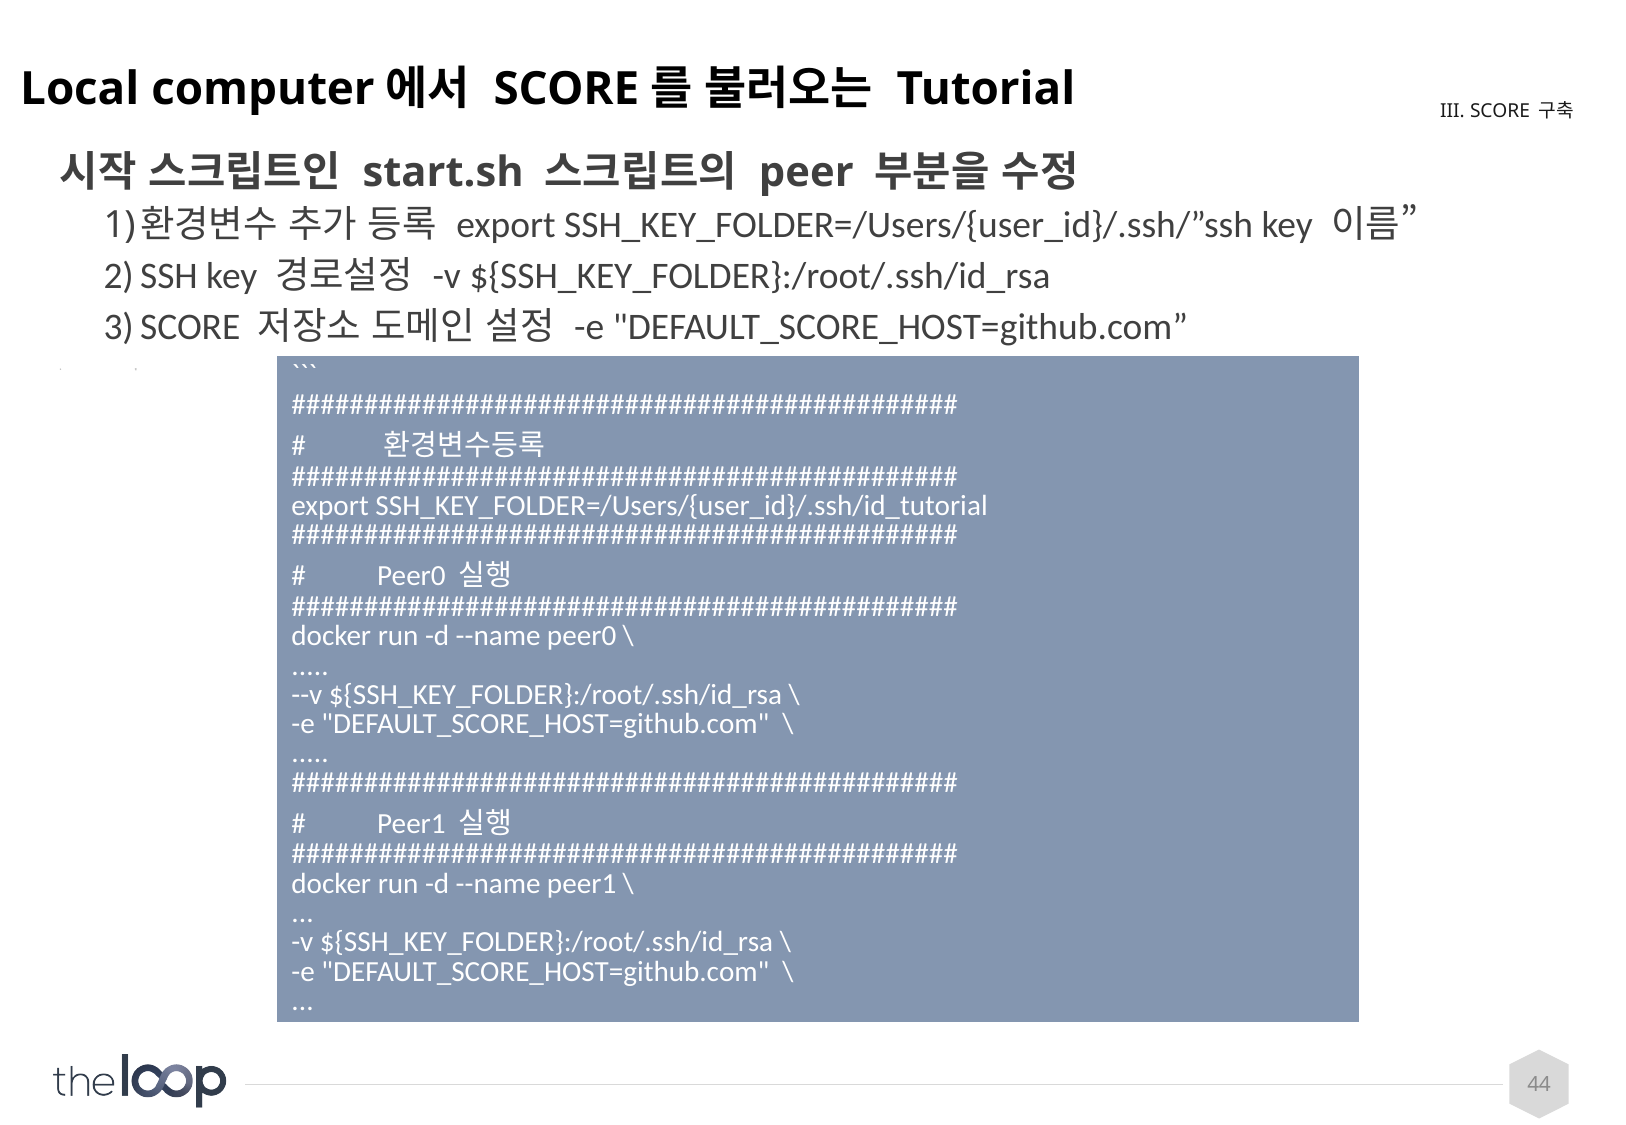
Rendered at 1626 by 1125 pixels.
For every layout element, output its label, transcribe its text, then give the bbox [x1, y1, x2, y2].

slide_number 44 [1497, 1054, 1581, 1115]
table_header ``` ############################################## # 환경변수등록 ############################################## export SSH_KEY_FOLDER=/Users/{user_id}/.ssh/id_tutorial ############################################## # Peer0 실행 ############################################## docker run -d --name peer0 \ ..... --v ${SSH_KEY_FOLDER}:/root/.ssh/id_rsa \ -e "DEFAULT_SCORE_HOST=github.com" \ ..... ############################################## # Peer1 실행 ############################################## docker run -d --name peer1 \ ... -v ${SSH_KEY_FOLDER}:/root/.ssh/id_rsa \ -e "DEFAULT_SCORE_HOST=github.com" \ ... [277, 356, 1359, 1022]
text_box III. SCORE 구축 [1271, 93, 1589, 130]
list 시작 스크립트인 start.sh 스크립트의 peer 부분을 수정 환경변수 추가 등록 export SSH_KEY_FOLDER=/Users/{user_id}/.ssh/”ssh key 이름” SSH key 경로설정 -v ${SSH_KEY_FOLDER}:/root/.ssh/id_rsa SCORE 저장소 도메인 설정 -e "DEFAULT_SCORE_HOST=github.com” 변 [44, 137, 1528, 518]
picture [21, 1021, 258, 1125]
title Local computer에서 SCORE를 불러오는 Tutorial [5, 59, 1475, 121]
